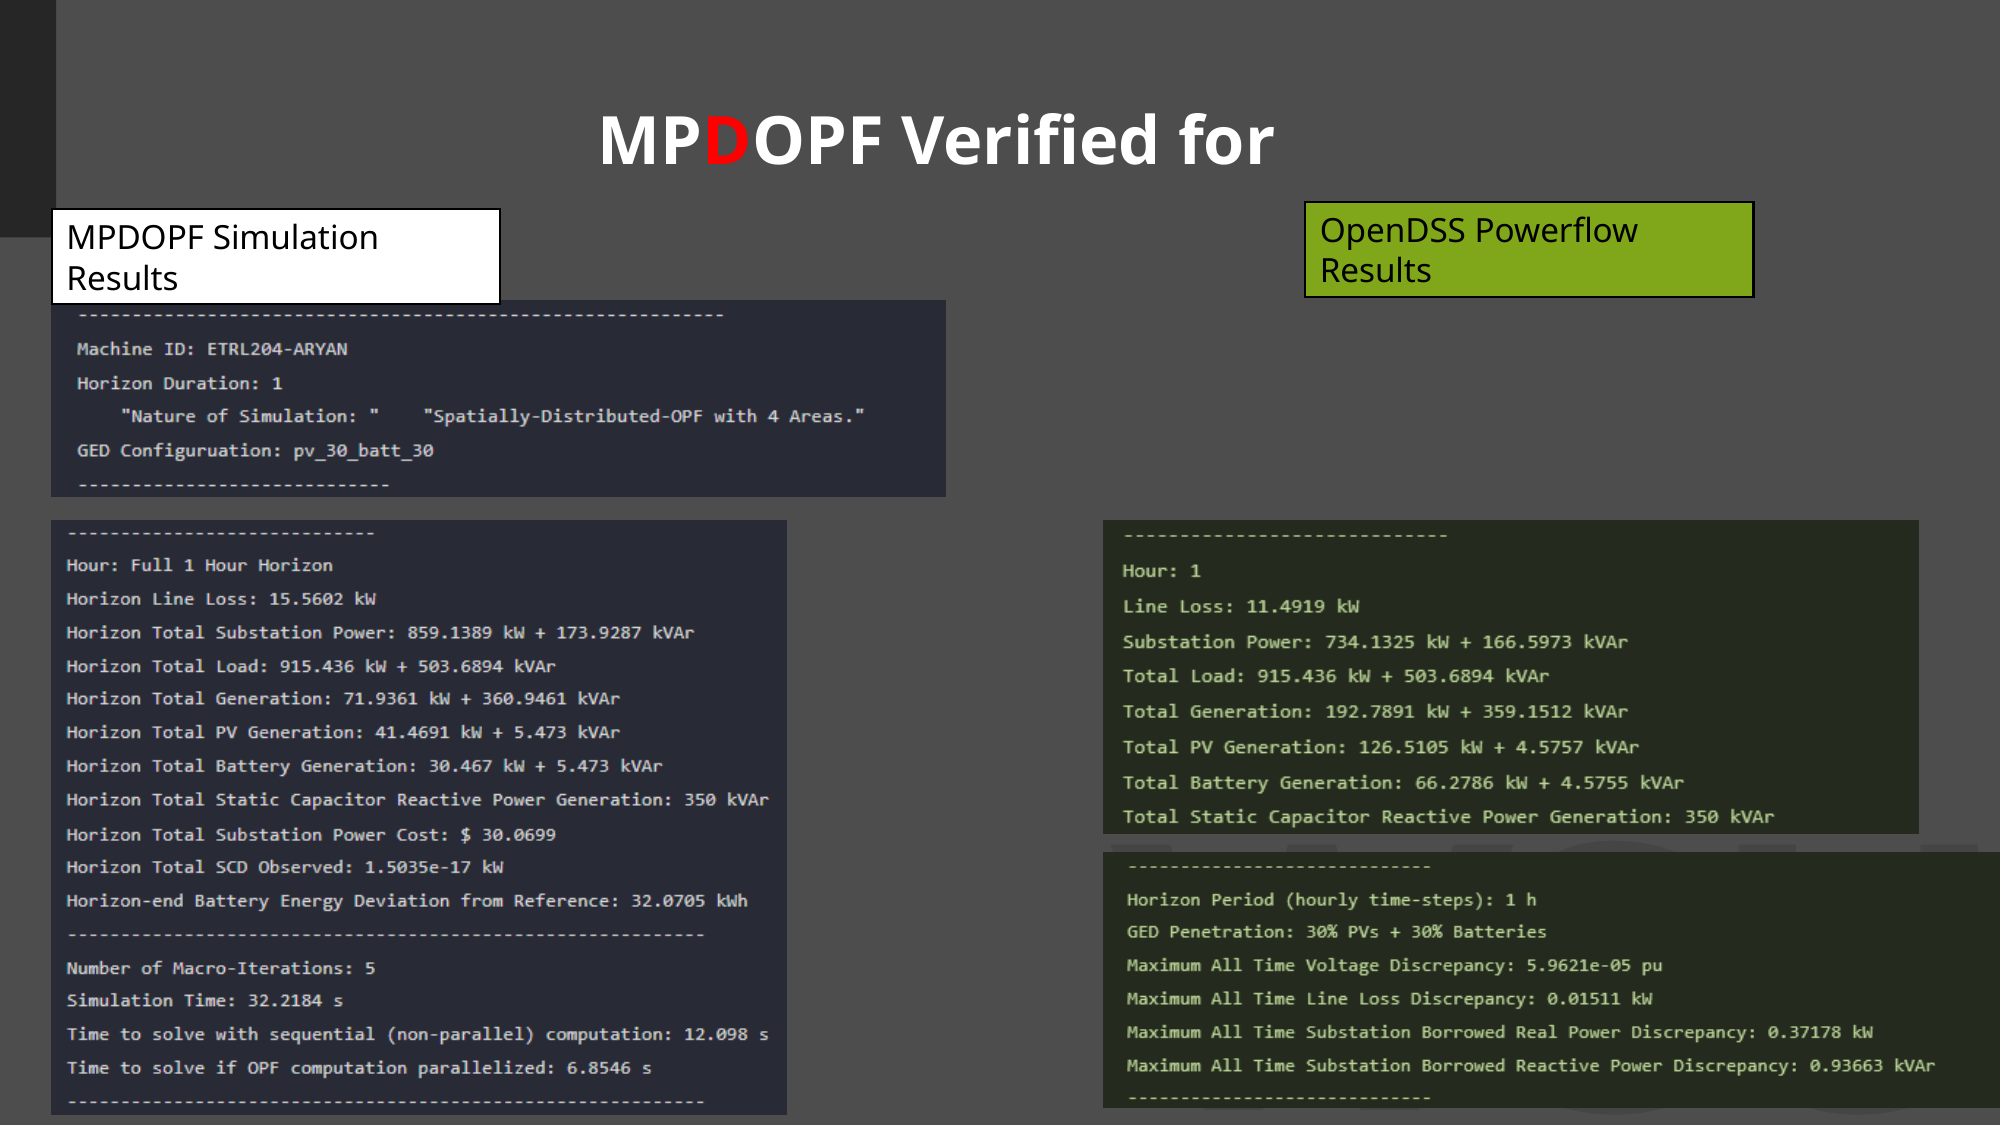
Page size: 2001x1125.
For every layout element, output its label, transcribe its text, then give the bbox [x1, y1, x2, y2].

picture [1103, 840, 2000, 1115]
picture [1103, 520, 1919, 835]
picture [51, 520, 787, 1115]
picture [51, 300, 946, 497]
text_box OpenDSS Powerflow Results [1304, 201, 1755, 298]
text_box MPDOPF Simulation Results [51, 208, 501, 300]
